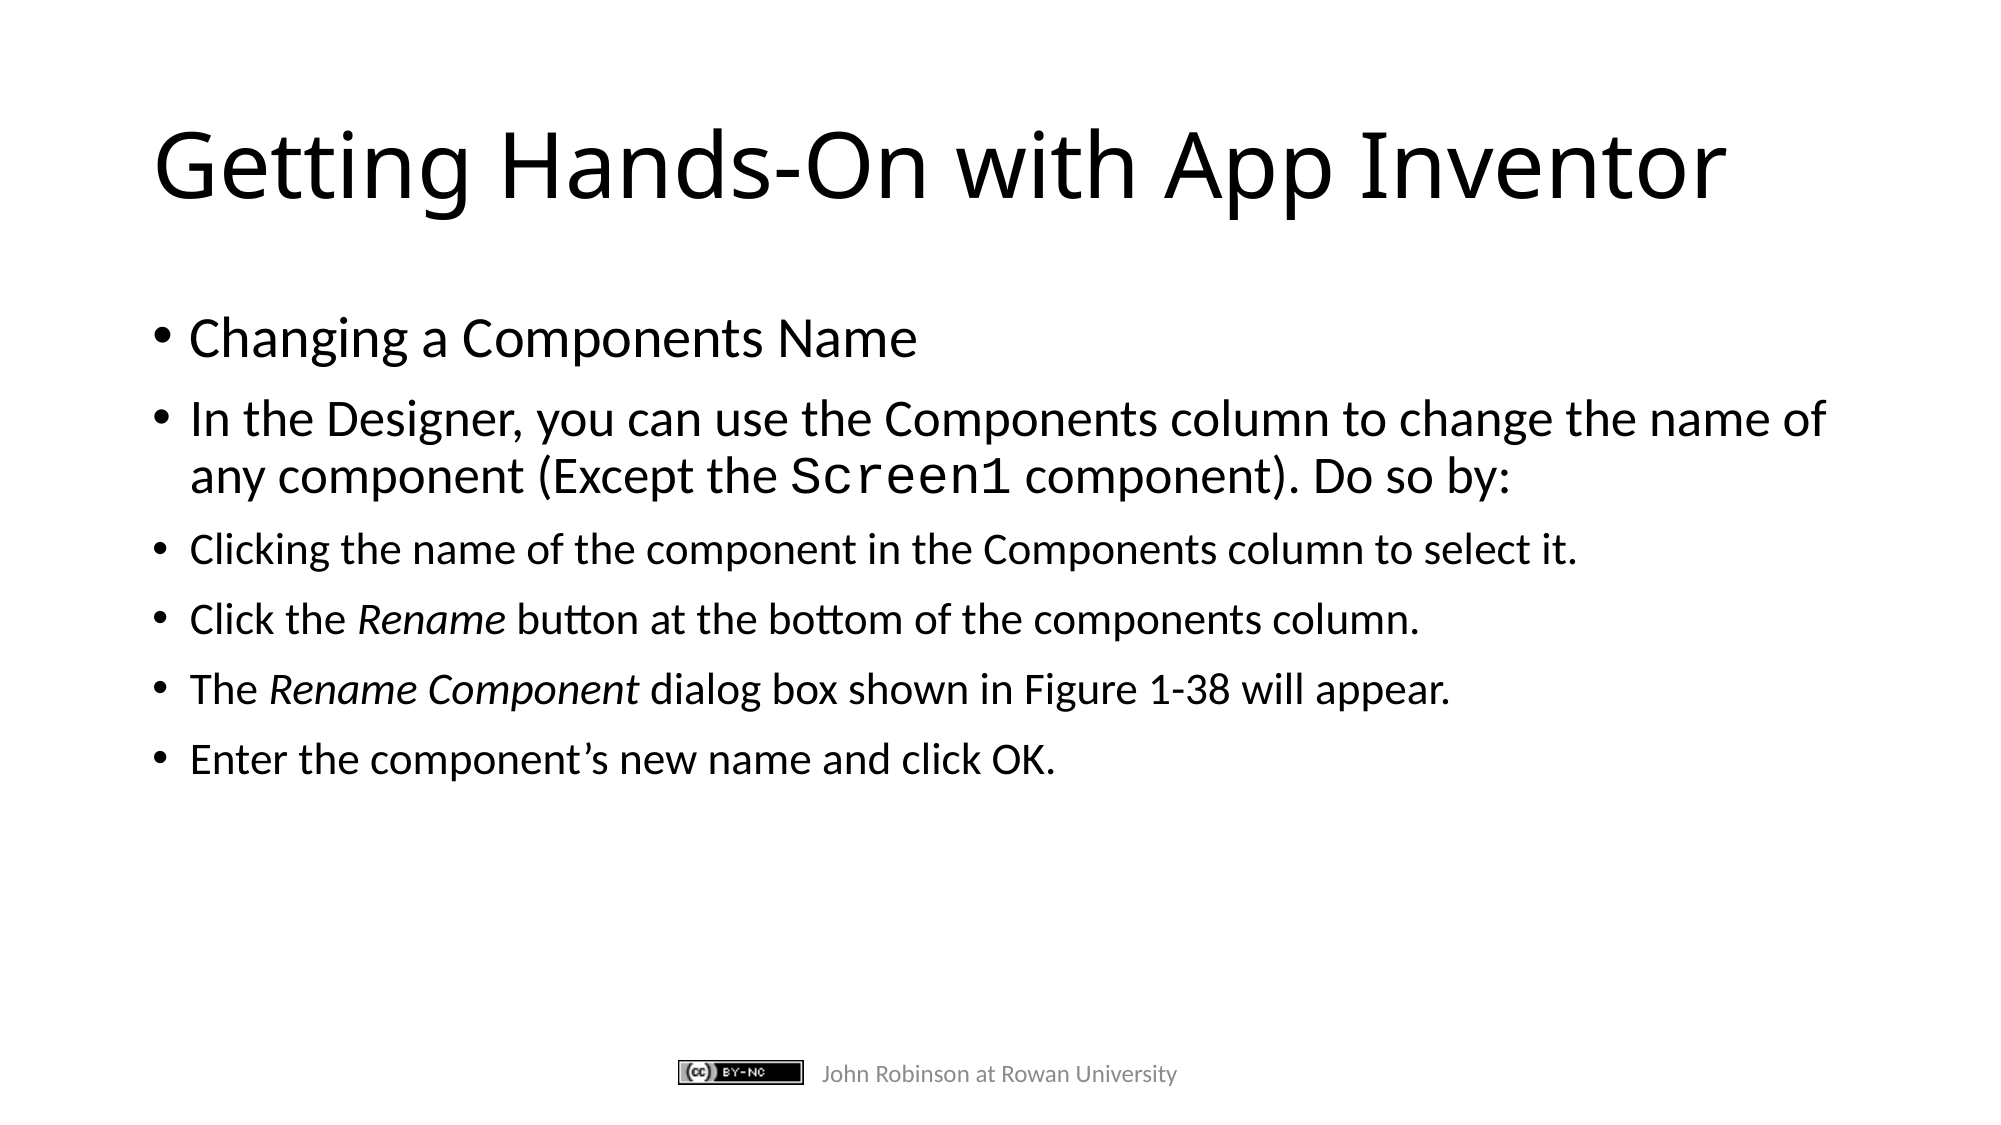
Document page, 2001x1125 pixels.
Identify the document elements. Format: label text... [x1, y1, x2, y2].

picture [678, 1060, 804, 1085]
title Getting Hands-On with App Inventor [137, 59, 1863, 278]
list Changing a Components Name In the Designer, you can use the Components column to change the name of any component (Except the Screen1 component). Do so by: Clicking the name of the component in the Components column to select it. Click the Rename button at the bottom of the components column. The Rename Component dialog box shown in Figure 1-38 will appear. Enter the component’s new name and click OK. [137, 299, 1863, 1014]
footer John Robinson at Rowan University [662, 1042, 1338, 1103]
